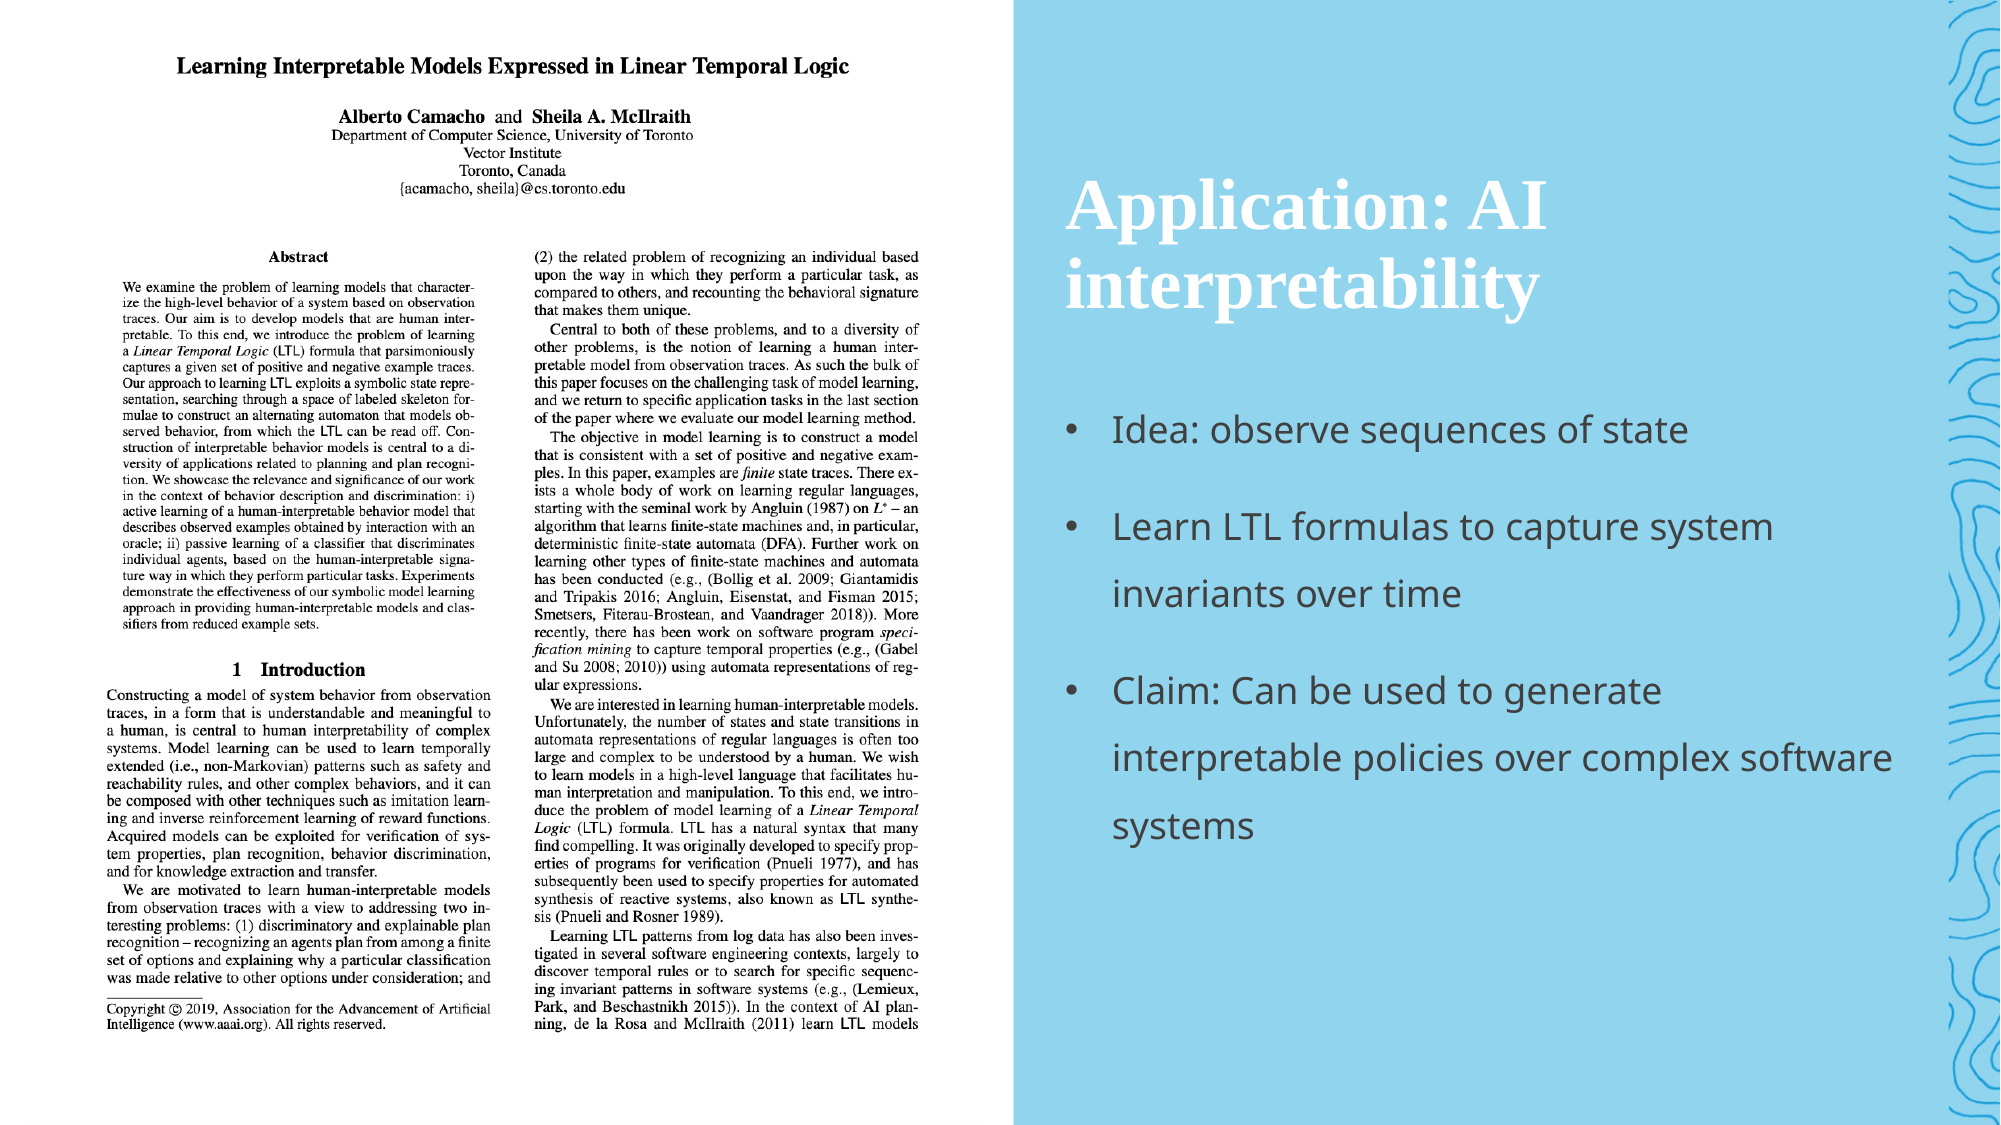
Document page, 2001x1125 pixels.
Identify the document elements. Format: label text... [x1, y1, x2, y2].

title Application: AI interpretability [1050, 136, 1910, 354]
picture [0, 0, 2000, 1125]
list Idea: observe sequences of state Learn LTL formulas to capture system invariants over time Claim: Can be used to generate interpretable policies over complex software systems [1050, 376, 1910, 1090]
